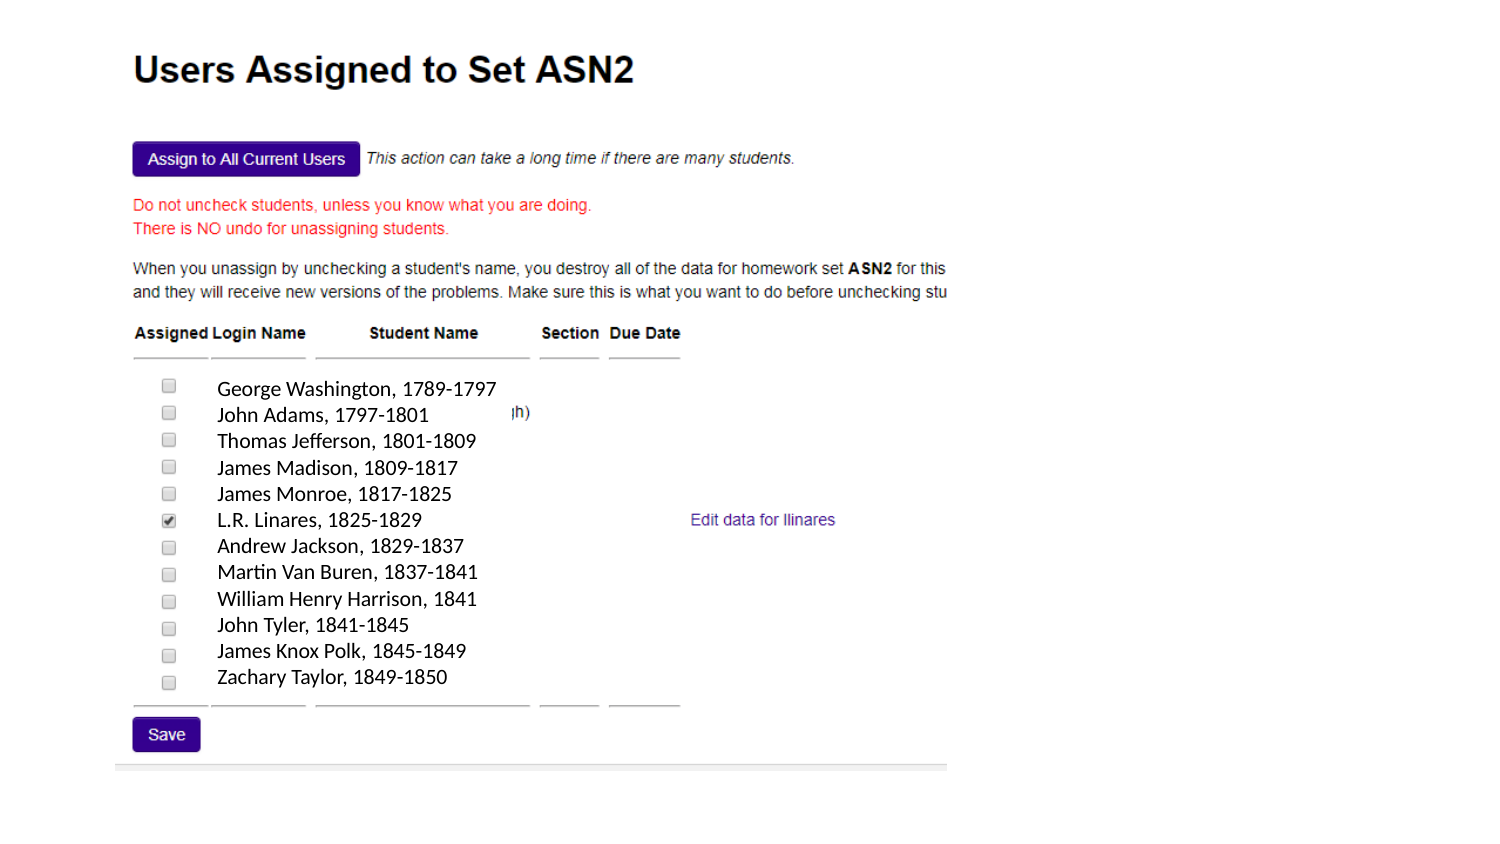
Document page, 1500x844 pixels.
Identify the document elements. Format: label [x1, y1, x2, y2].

picture [115, 44, 947, 771]
